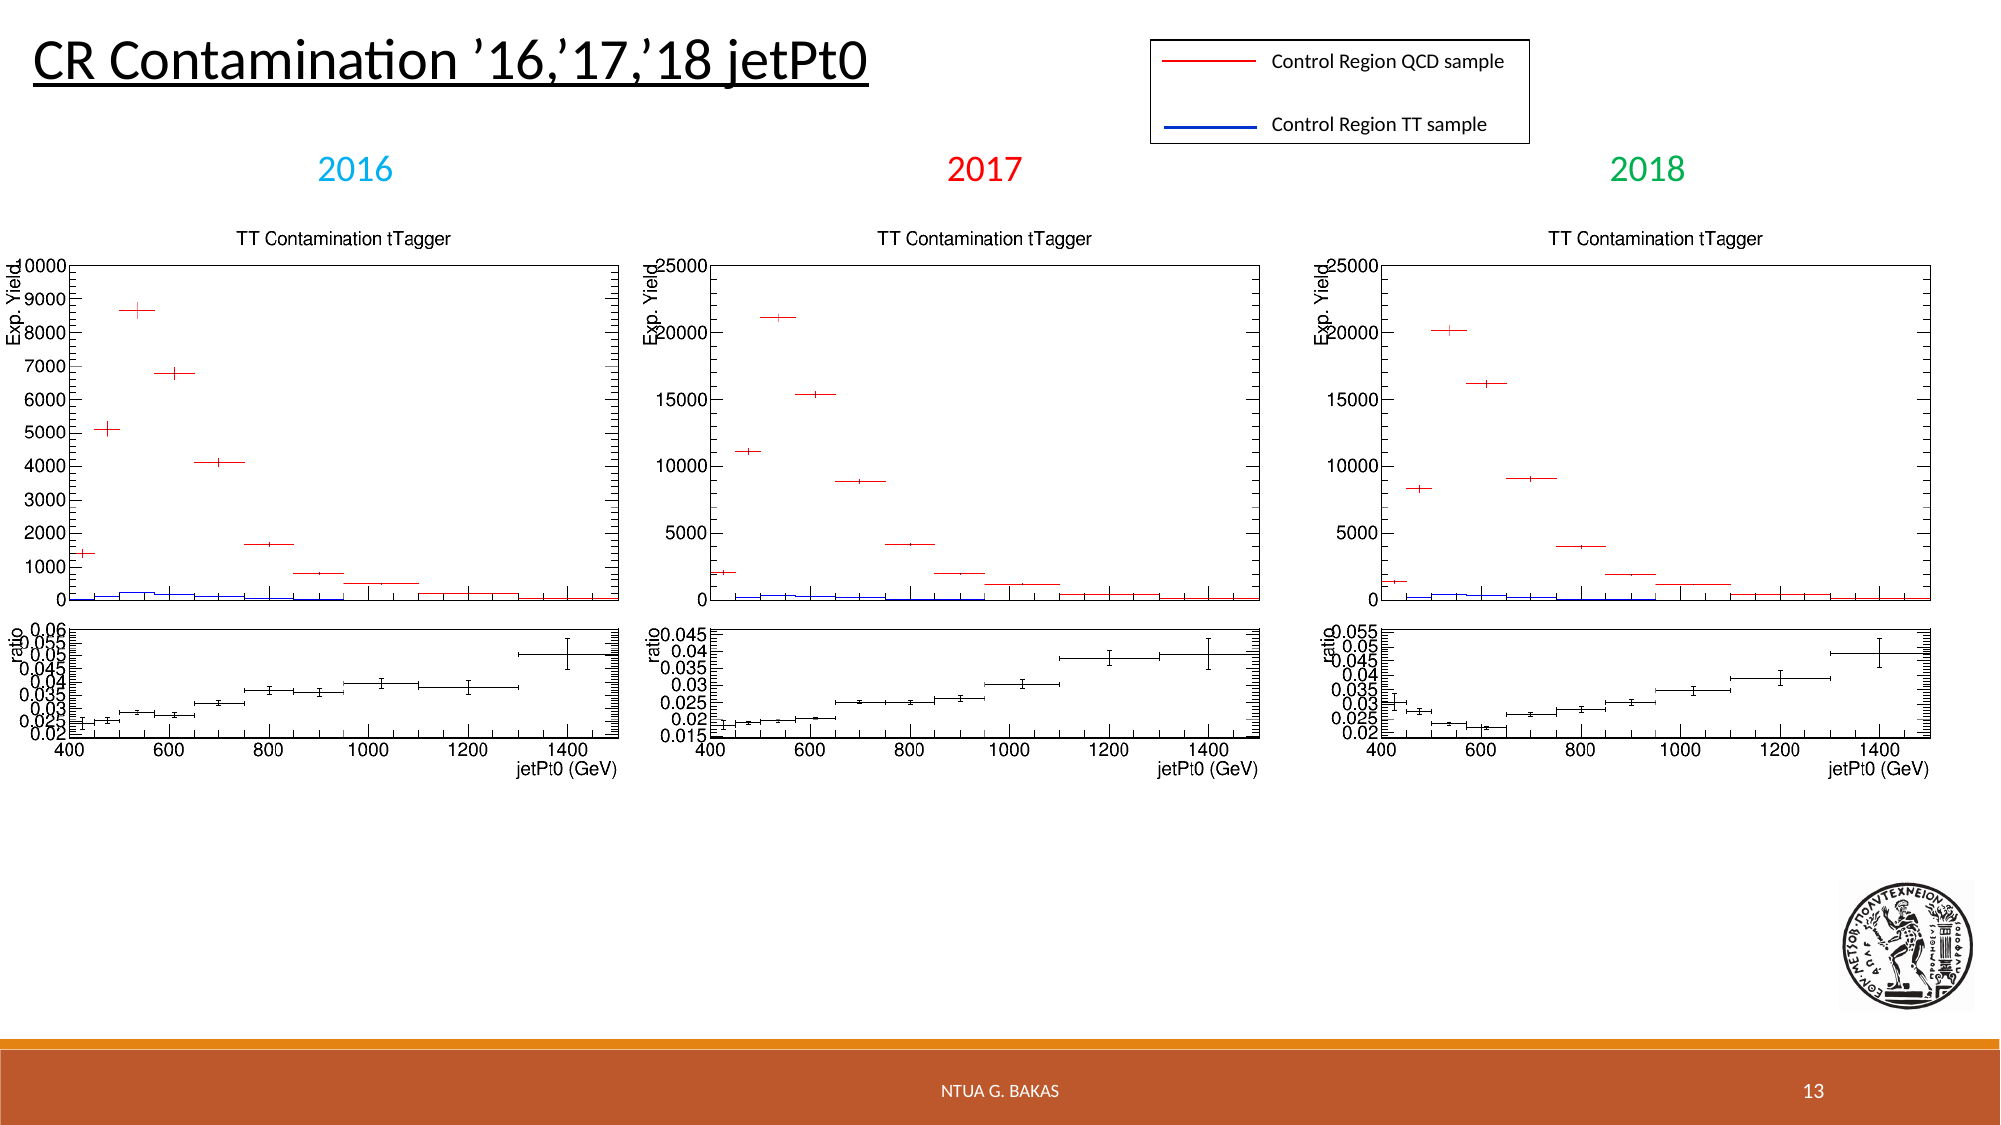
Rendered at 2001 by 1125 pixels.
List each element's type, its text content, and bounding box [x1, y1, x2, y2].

text_box Control Region QCD sample [1257, 39, 1535, 80]
picture [1839, 880, 1975, 1012]
text_box 2016 [245, 136, 465, 197]
footer NTUA G. Bakas [604, 1059, 1396, 1120]
slide_number 13 [1624, 1059, 1840, 1120]
text_box 2018 [1537, 136, 1757, 197]
text_box [1149, 39, 1531, 145]
picture [0, 225, 2000, 791]
text_box 2017 [875, 136, 1095, 197]
text_box CR Contamination ’16,’17,’18 jetPt0 [18, 13, 1952, 99]
text_box Control Region TT sample [1257, 103, 1516, 143]
